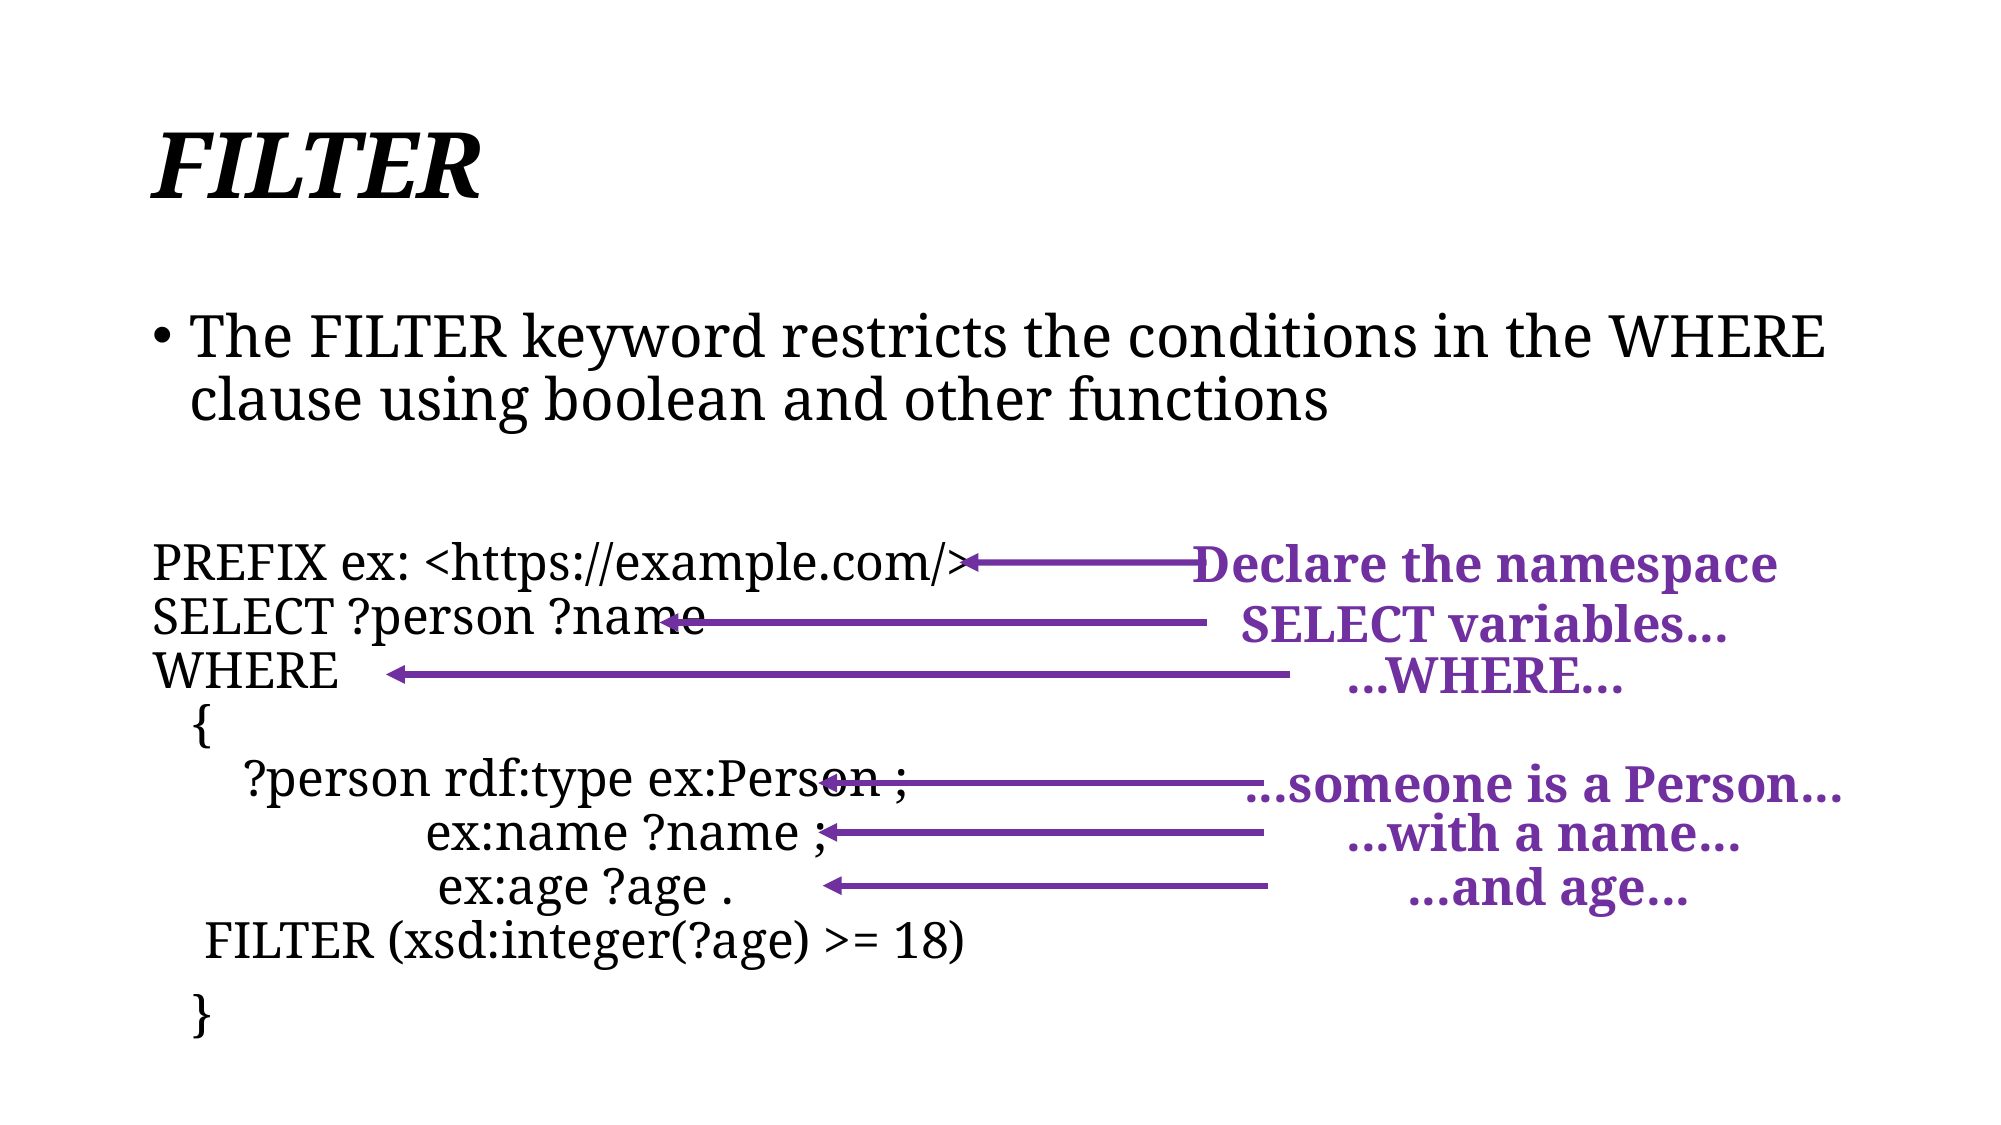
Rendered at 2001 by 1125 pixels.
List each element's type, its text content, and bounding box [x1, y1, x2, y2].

text_box ...and age... [1230, 847, 1867, 923]
text_box Declare the namespace [1178, 524, 1794, 600]
text_box ...someone is a Person... [1226, 745, 1863, 794]
list The FILTER keyword restricts the conditions in the WHERE clause using boolean and other functions PREFIX ex: <https://example.com/> SELECT ?person ?name WHERE { ?person rdf:type ex:Person ; ex:name ?name ; ex:age ?age . FILTER (xsd:integer(?age) >= 18) } [137, 299, 1863, 1125]
text_box SELECT variables... [1222, 584, 1750, 636]
text_box ...with a name... [1226, 794, 1863, 870]
title FILTER [137, 59, 1863, 278]
text_box ...WHERE... [1222, 636, 1750, 712]
